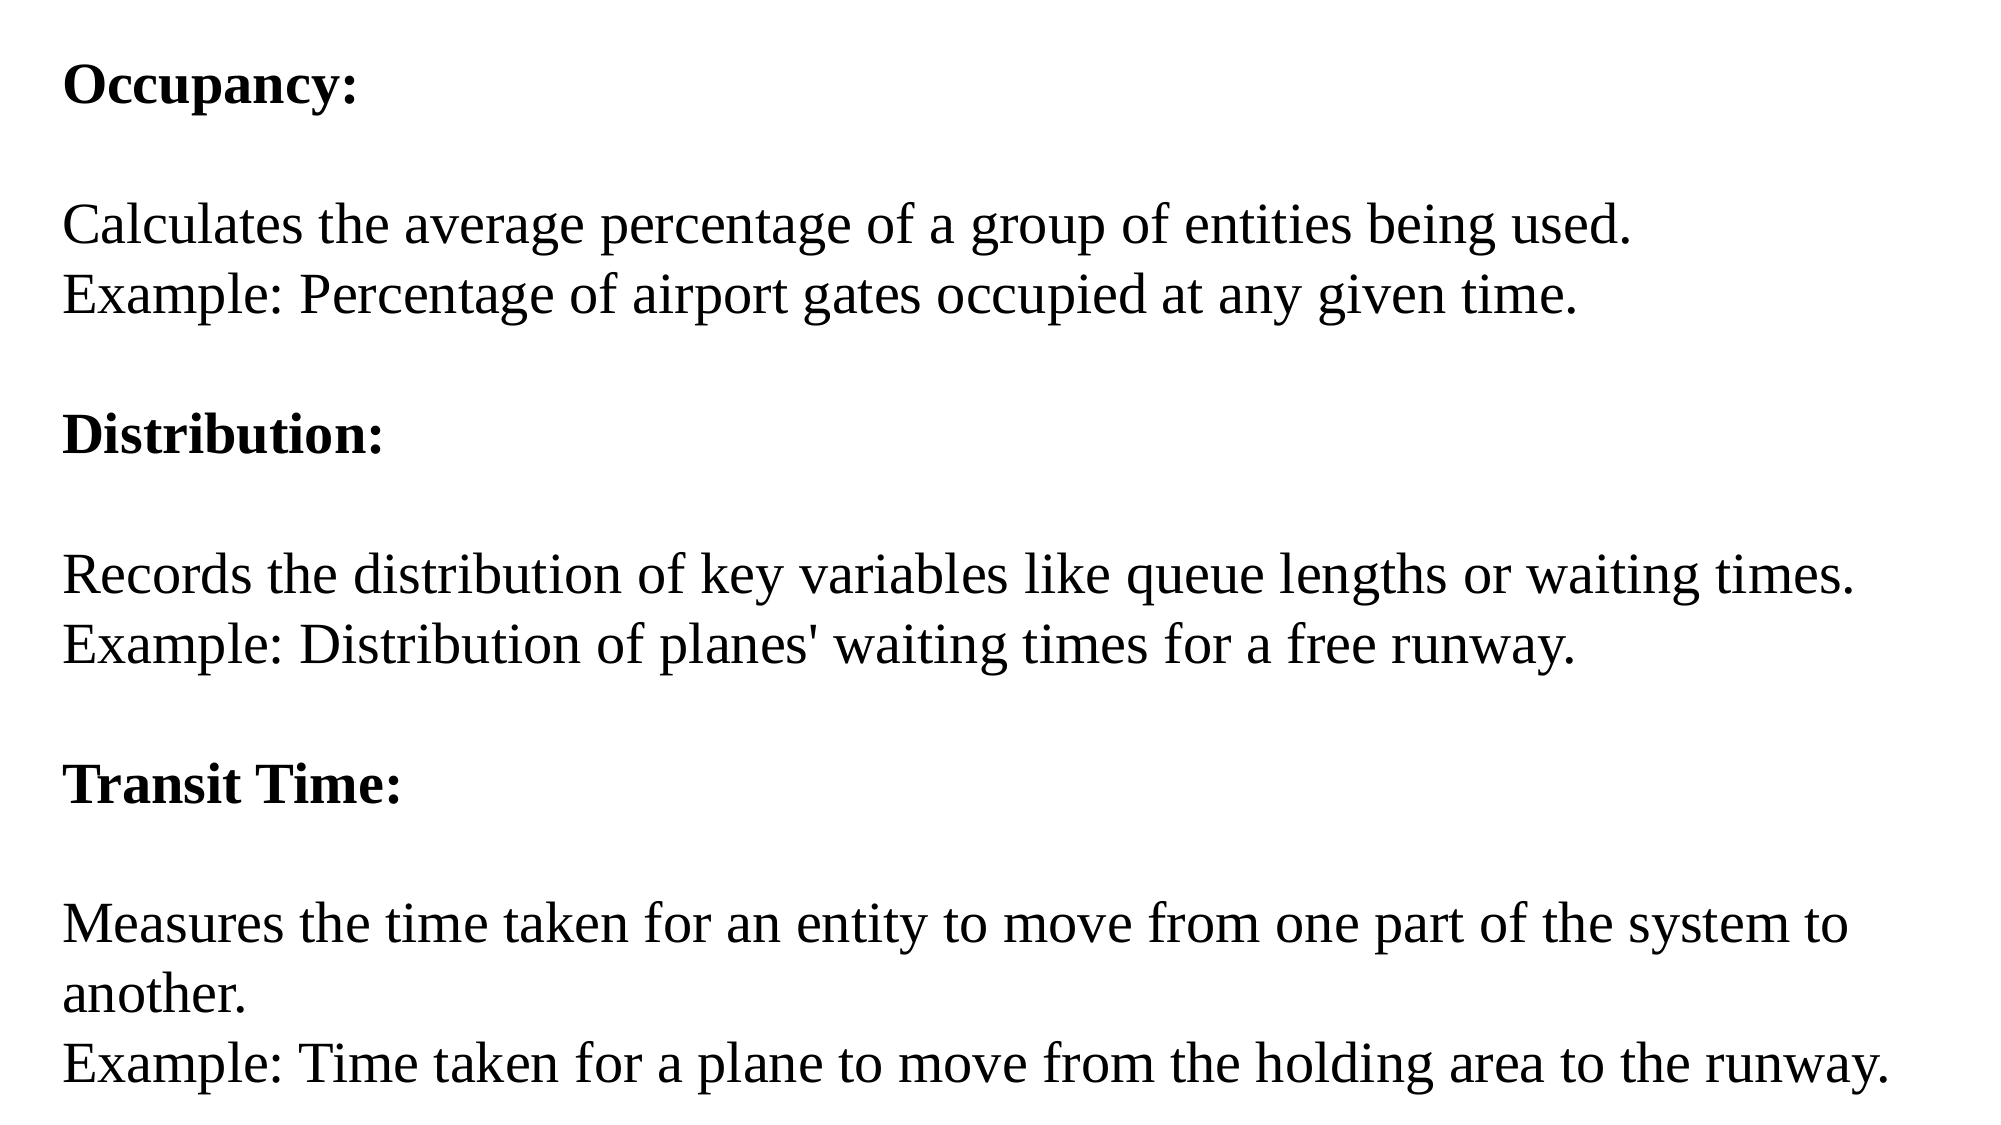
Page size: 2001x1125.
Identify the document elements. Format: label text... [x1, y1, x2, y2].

text_box Occupancy: Calculates the average percentage of a group of entities being used. Example: Percentage of airport gates occupied at any given time. Distribution: Records the distribution of key variables like queue lengths or waiting times. Example: Distribution of planes' waiting times for a free runway. Transit Time: Measures the time taken for an entity to move from one part of the system to another. Example: Time taken for a plane to move from the holding area to the runway. [47, 37, 1949, 1097]
